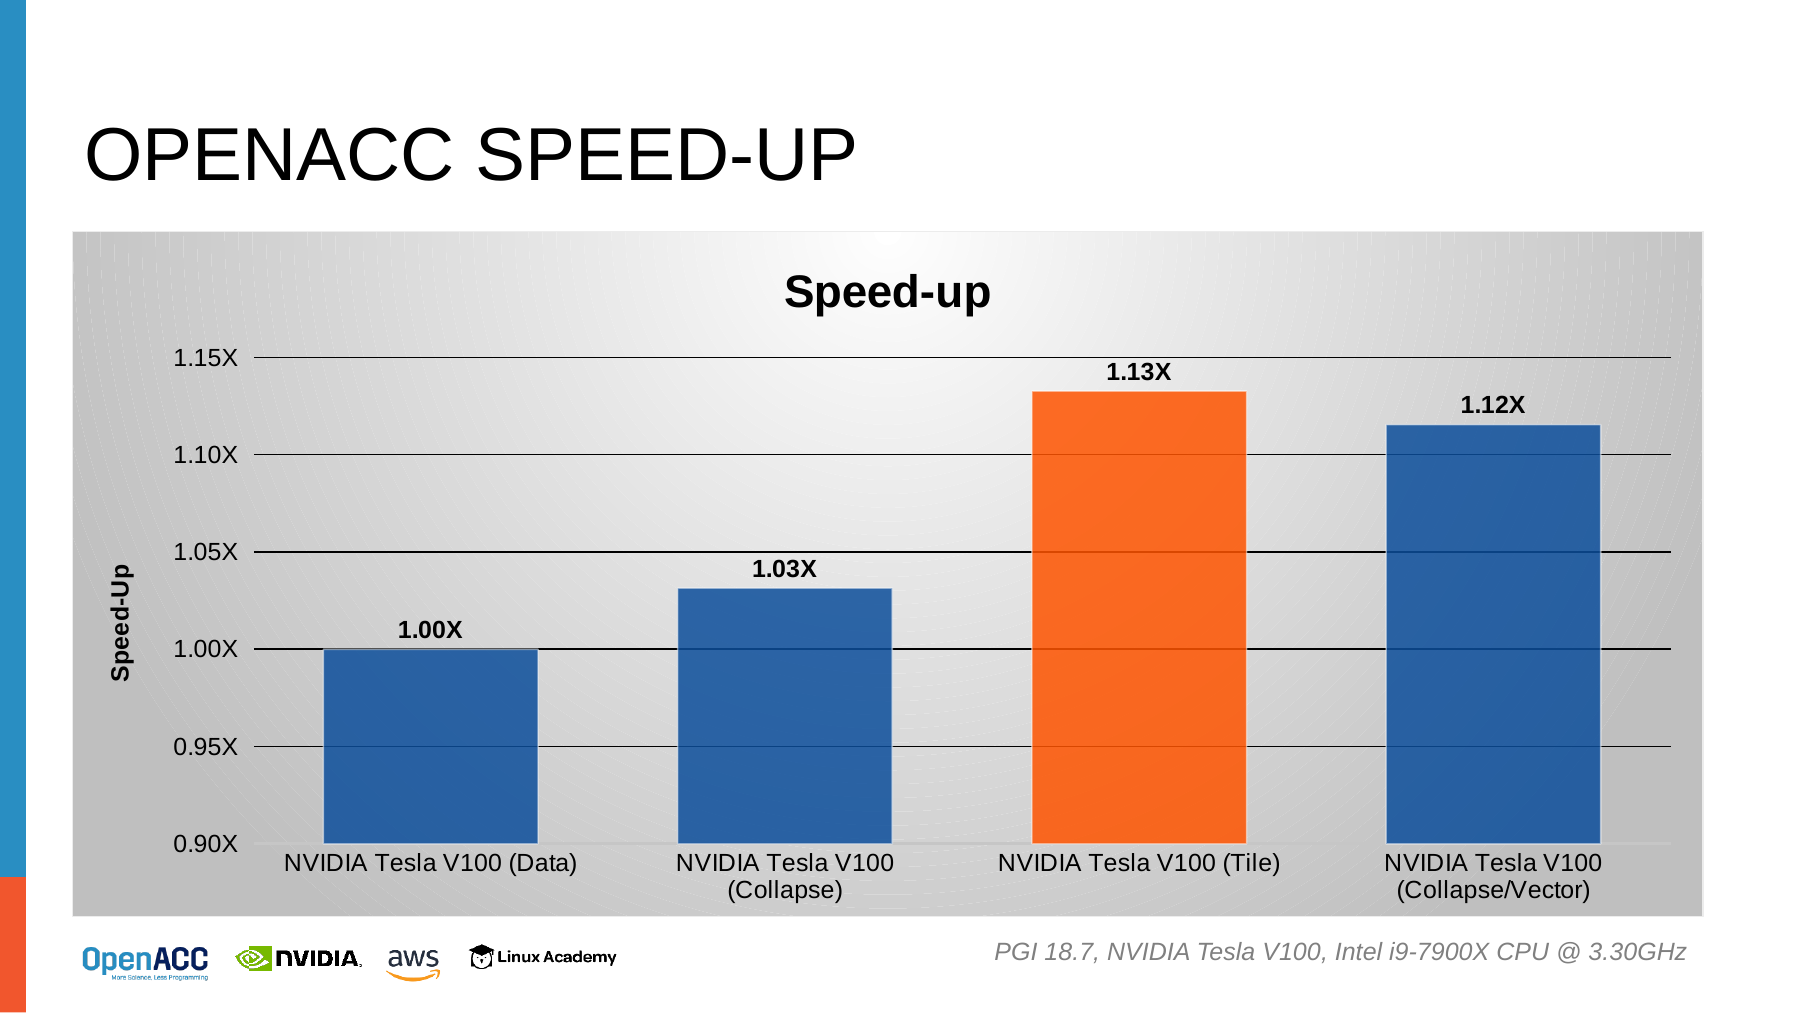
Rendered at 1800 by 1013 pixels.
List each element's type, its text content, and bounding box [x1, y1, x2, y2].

title OpenACC Speed-up [68, 106, 1706, 205]
text_box PGI 18.7, NVIDIA Tesla V100, Intel i9-7900X CPU @ 3.30GHz [635, 930, 1706, 975]
chart [71, 230, 1705, 918]
picture [235, 939, 619, 982]
picture [81, 946, 208, 981]
